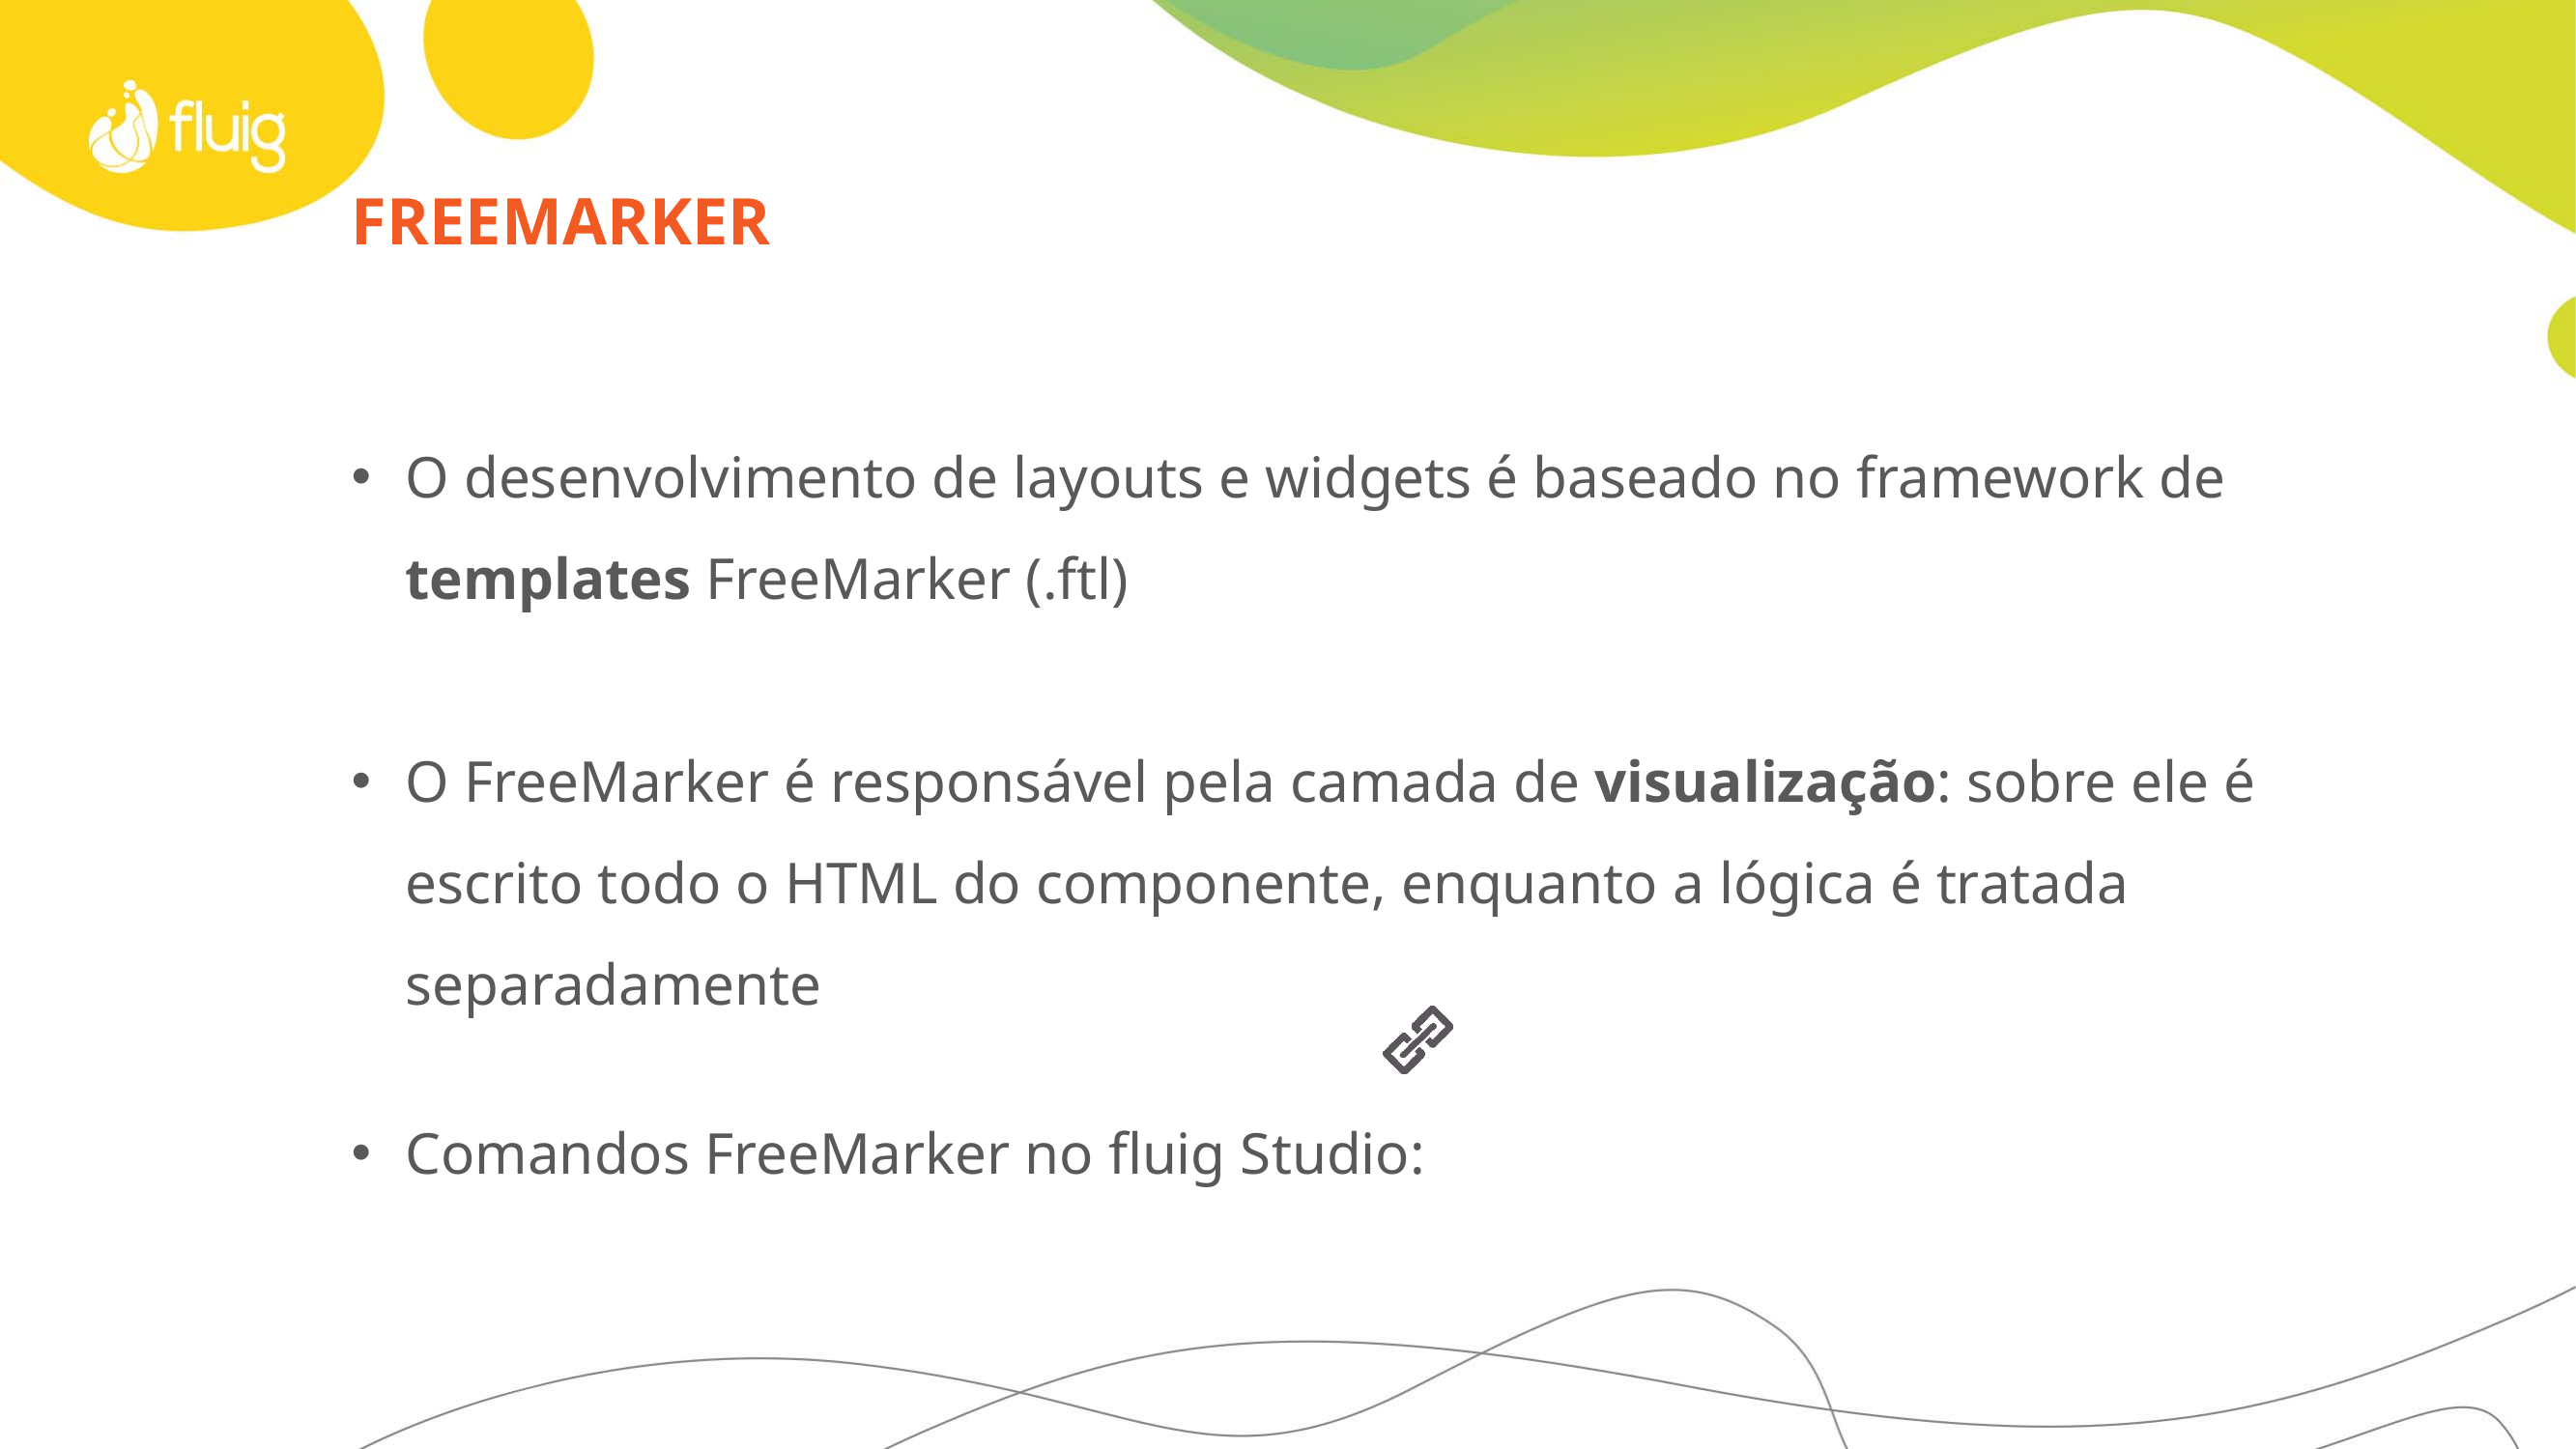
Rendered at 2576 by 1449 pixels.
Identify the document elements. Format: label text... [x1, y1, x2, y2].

picture [0, 0, 2576, 1449]
list O desenvolvimento de layouts e widgets é baseado no framework de templates FreeMarker (.ftl) O FreeMarker é responsável pela camada de visualização: sobre ele é escrito todo o HTML do componente, enquanto a lógica é tratada separadamente Comandos FreeMarker no fluig Studio: [336, 400, 2381, 1277]
title freemarker [336, 173, 2352, 379]
